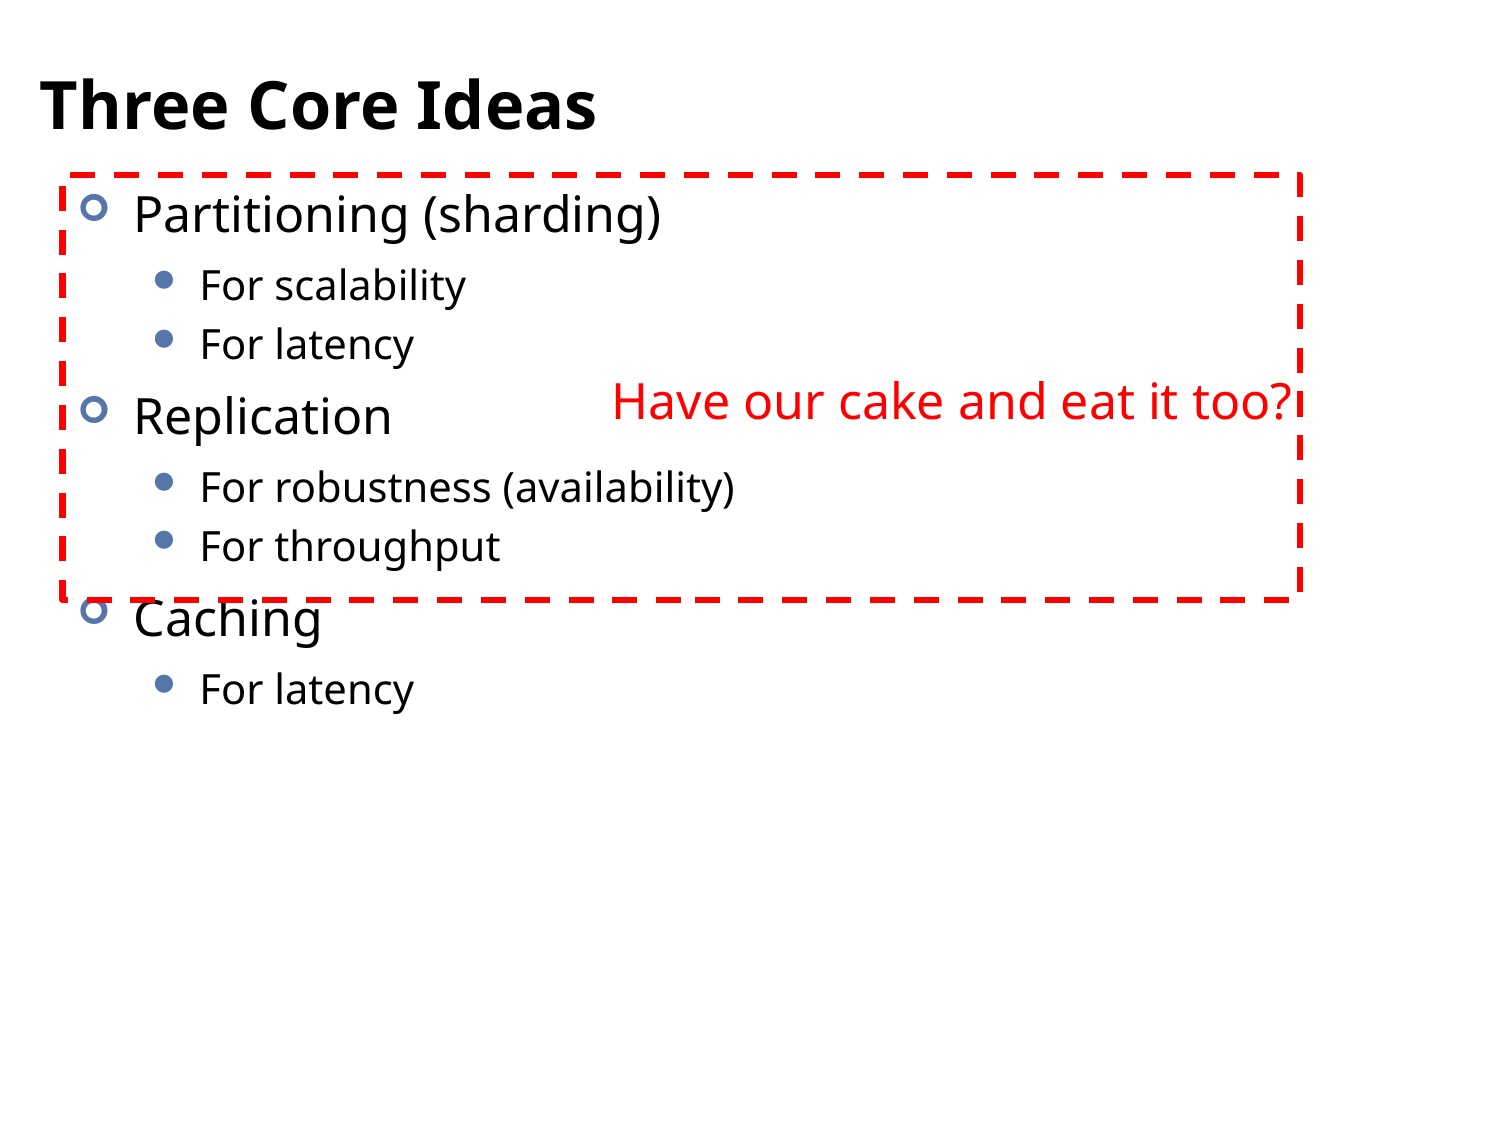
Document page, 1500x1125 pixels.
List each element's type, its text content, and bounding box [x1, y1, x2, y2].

text_box Have our cake and eat it too? [1300, 362, 1308, 438]
list Partitioning (sharding) For scalability For latency Replication For robustness (availability) For throughput Caching For latency [62, 174, 1451, 1013]
title Three Core Ideas [24, 18, 1451, 188]
text_box [62, 174, 1300, 600]
